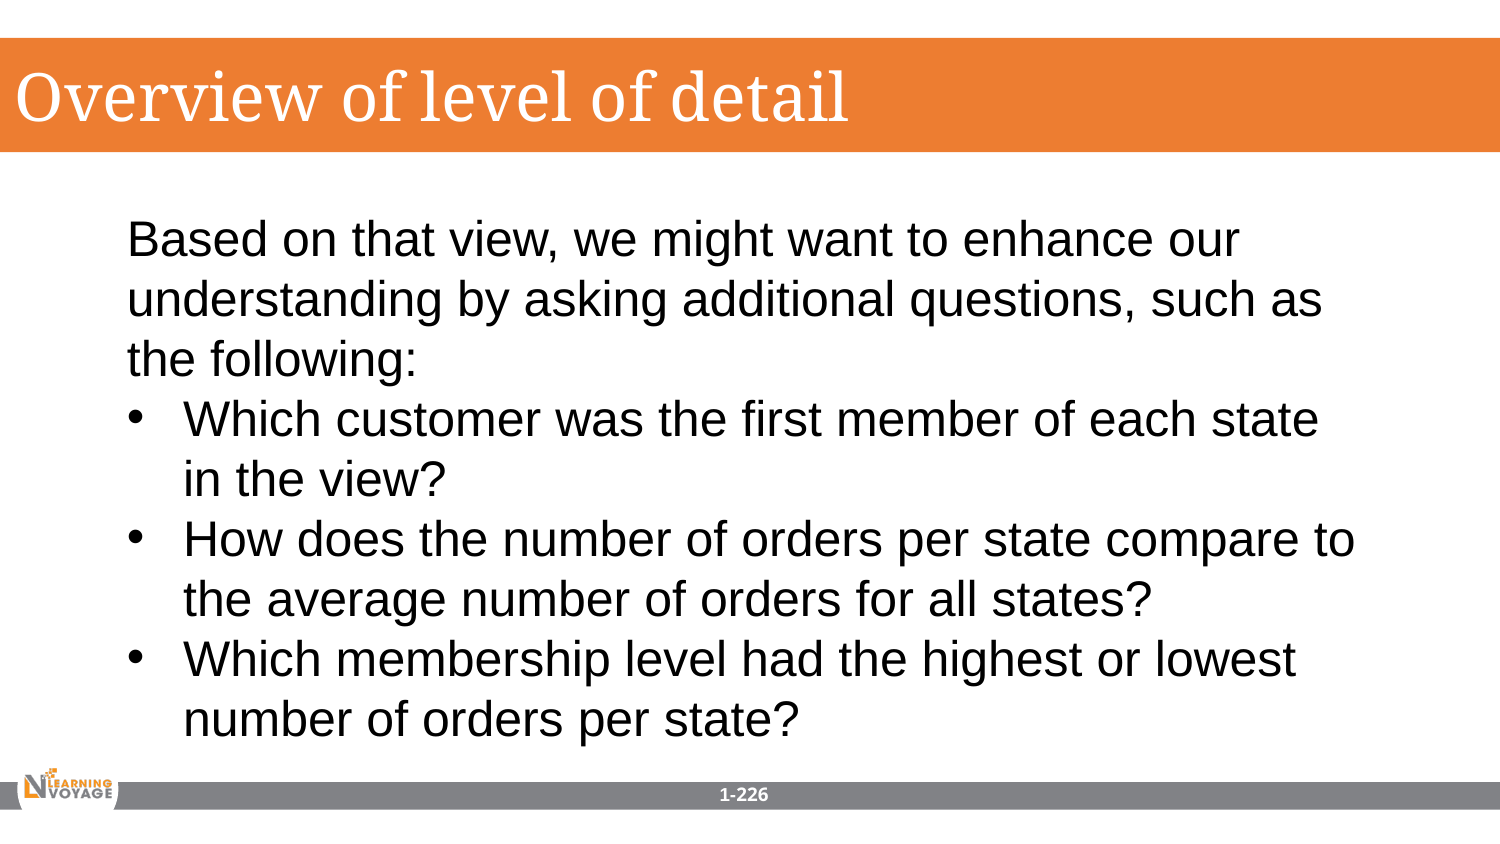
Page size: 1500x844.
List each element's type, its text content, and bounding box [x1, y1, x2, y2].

slide_number 1-226 [692, 770, 784, 821]
picture [0, 706, 144, 844]
text_box Overview of level of detail [0, 37, 1500, 153]
text_box Based on that view, we might want to enhance our understanding by asking additional questions, such as the following: Which customer was the first member of each state in the view? How does the number of orders per state compare to the average number of orders for all states? Which membership level had the highest or lowest number of orders per state? [126, 204, 1373, 747]
